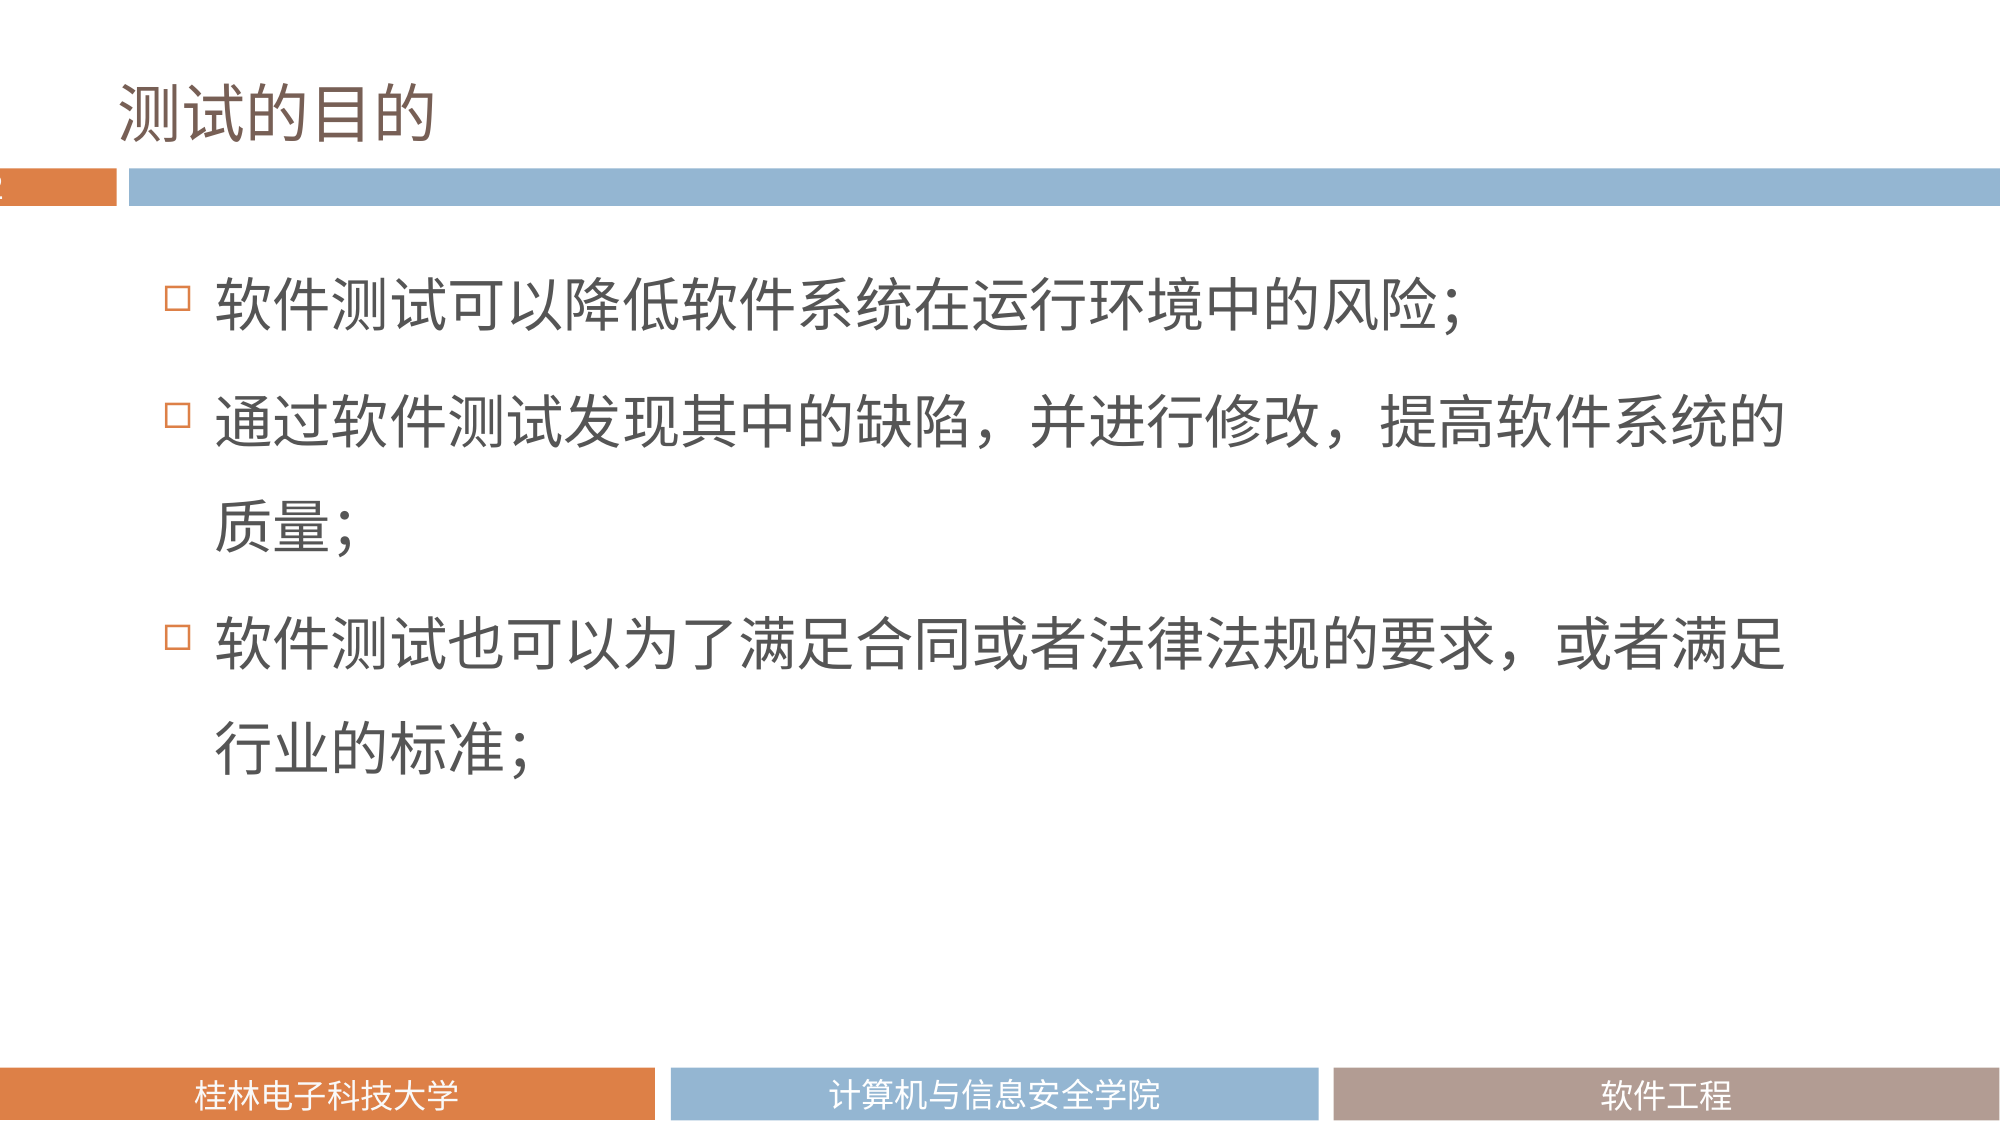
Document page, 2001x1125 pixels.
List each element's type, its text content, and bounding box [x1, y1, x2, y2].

list 软件测试可以降低软件系统在运行环境中的风险； 通过软件测试发现其中的缺陷，并进行修改，提高软件系统的质量； 软件测试也可以为了满足合同或者法律法规的要求，或者满足行业的标准； [146, 225, 1822, 988]
title 测试的目的 [102, 65, 1453, 159]
